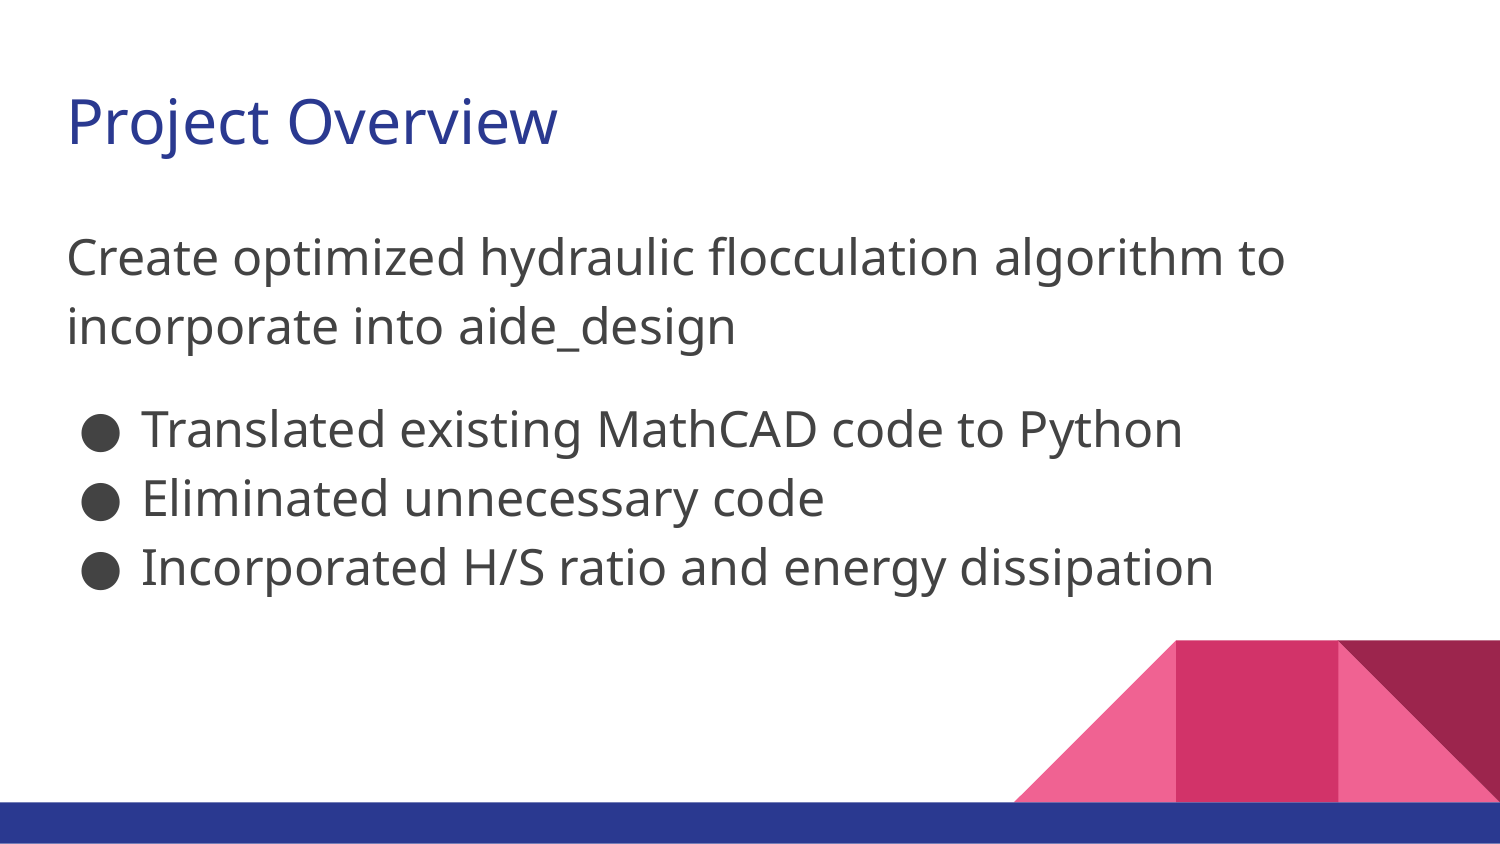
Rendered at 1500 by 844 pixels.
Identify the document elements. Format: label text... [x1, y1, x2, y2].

list Create optimized hydraulic flocculation algorithm to incorporate into aide_design Translated existing MathCAD code to Python Eliminated unnecessary code Incorporated H/S ratio and energy dissipation [51, 201, 1449, 750]
title Project Overview [51, 67, 1449, 167]
